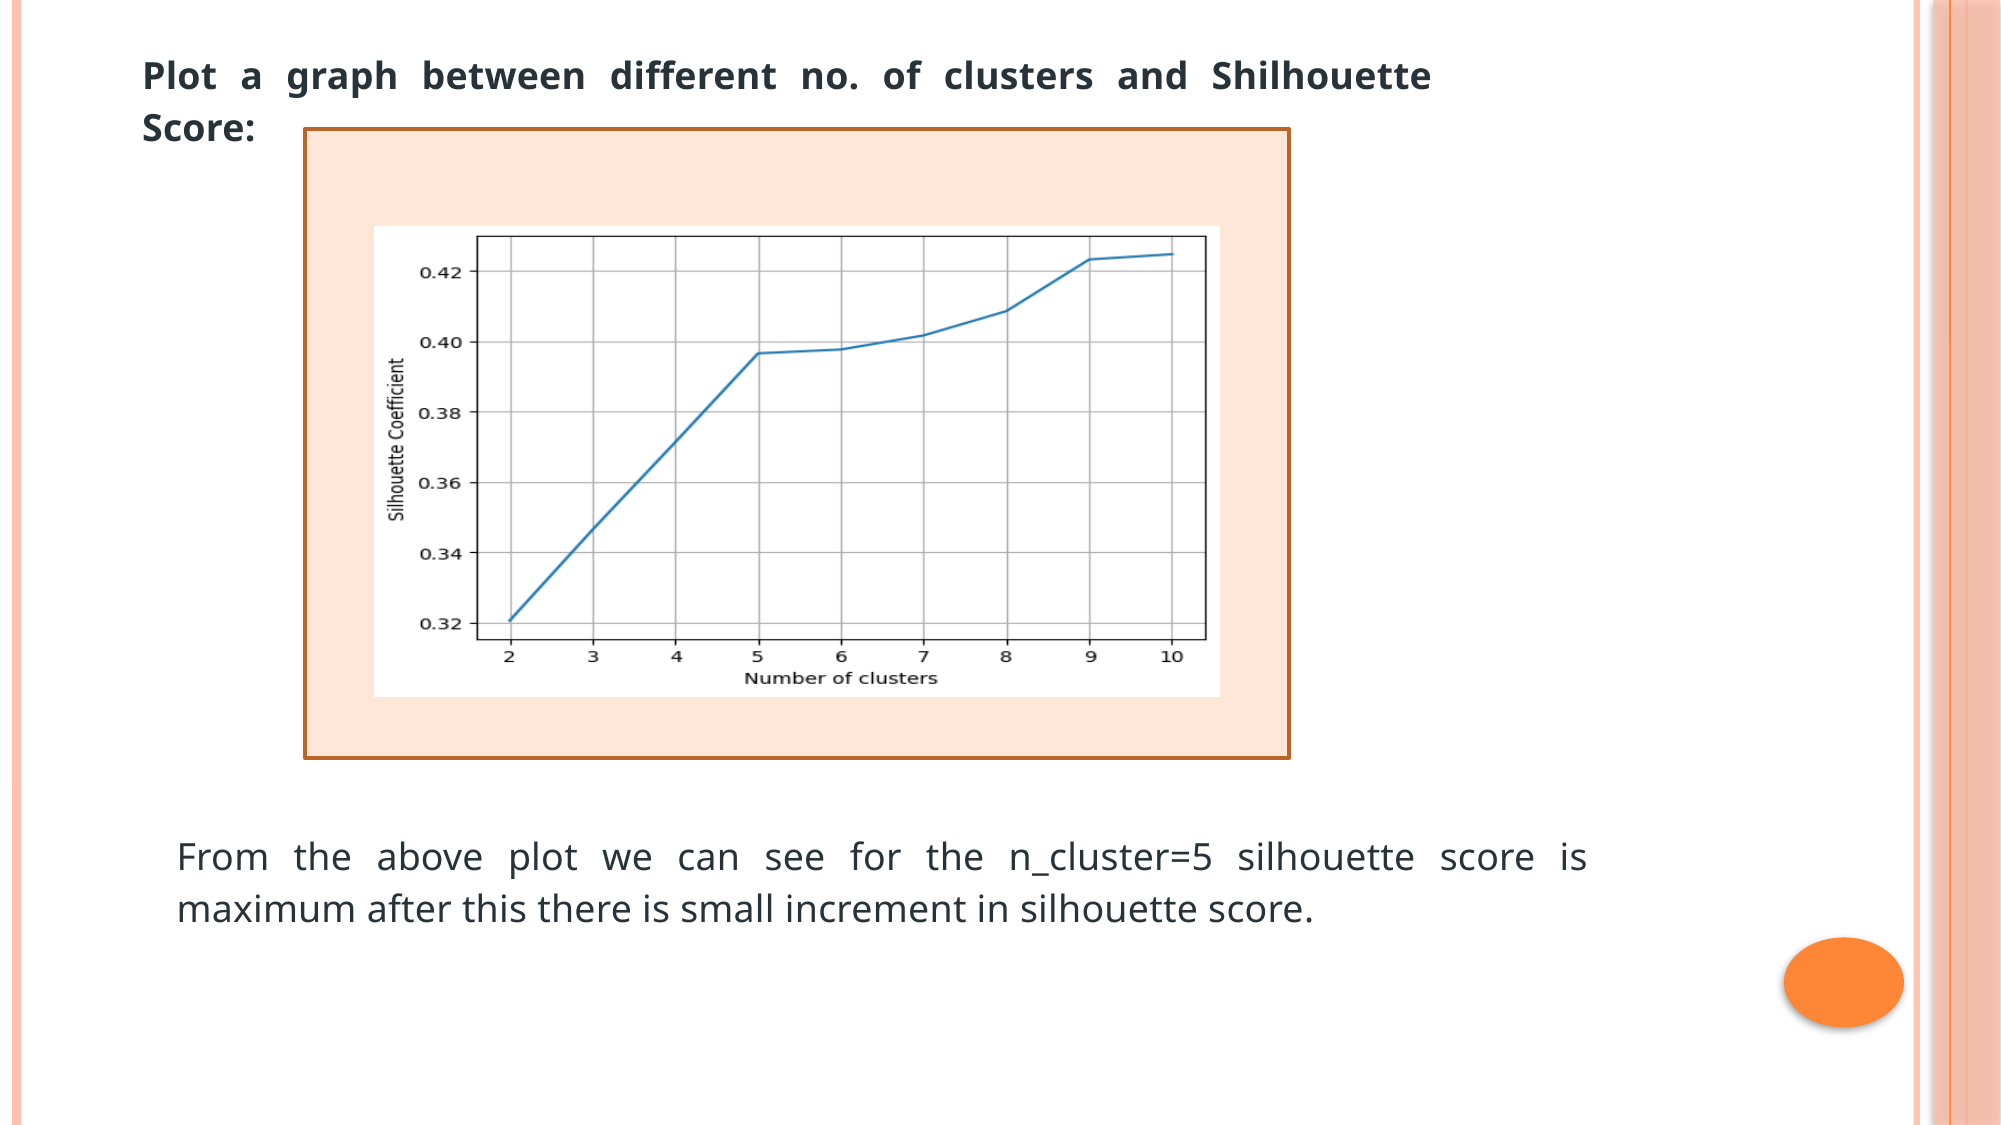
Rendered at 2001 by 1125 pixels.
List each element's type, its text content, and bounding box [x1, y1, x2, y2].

text_box From the above plot we can see for the n_cluster=5 silhouette score is maximum after this there is small increment in silhouette score. [124, 819, 1606, 937]
picture [374, 226, 1220, 697]
text_box Plot a graph between different no. of clusters and Shilhouette Score: [89, 38, 1449, 156]
text_box [303, 127, 1291, 760]
